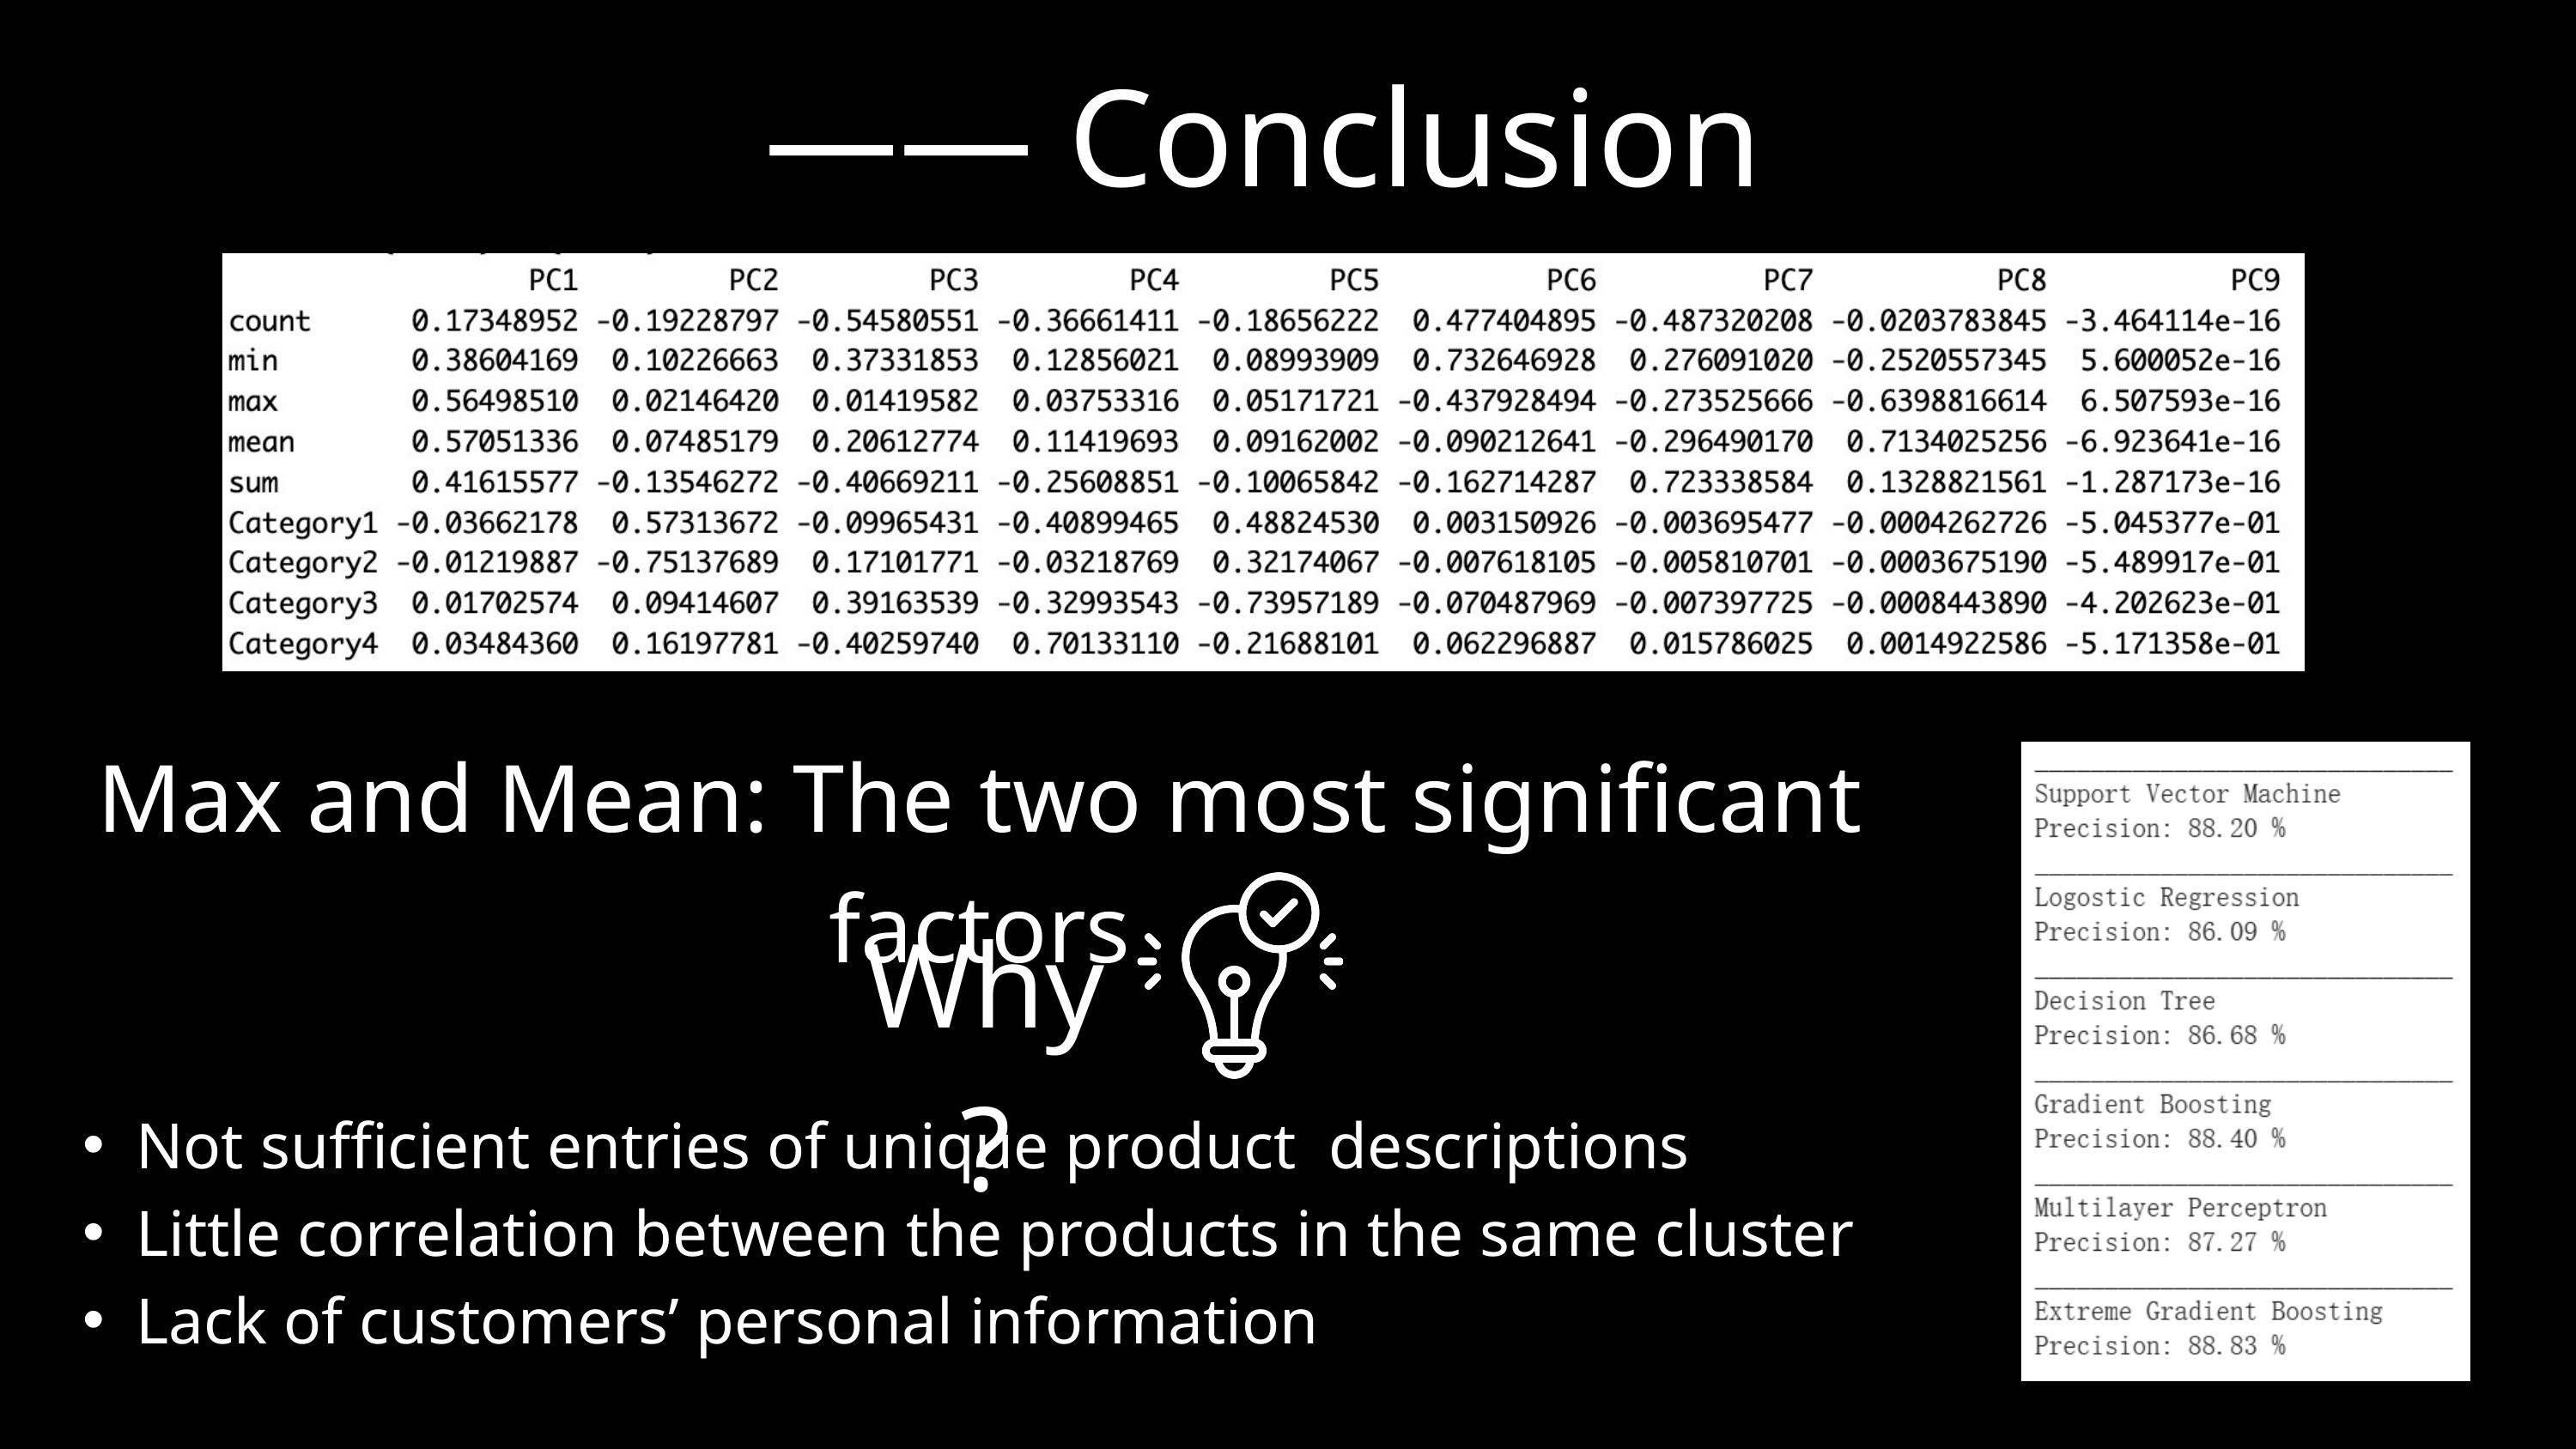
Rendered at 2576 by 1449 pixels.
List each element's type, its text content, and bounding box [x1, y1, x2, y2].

text_box Why? [855, 888, 1116, 1215]
text_box Not sufficient entries of unique product descriptions Little correlation between the products in the same cluster Lack of customers’ personal information [29, 1093, 1931, 1356]
text_box [2020, 742, 2470, 1381]
text_box Max and Mean: The two most significant factors [0, 720, 2021, 981]
text_box [1137, 981, 1344, 1079]
text_box —— Conclusion —— [662, 26, 1864, 402]
text_box [222, 253, 2305, 671]
